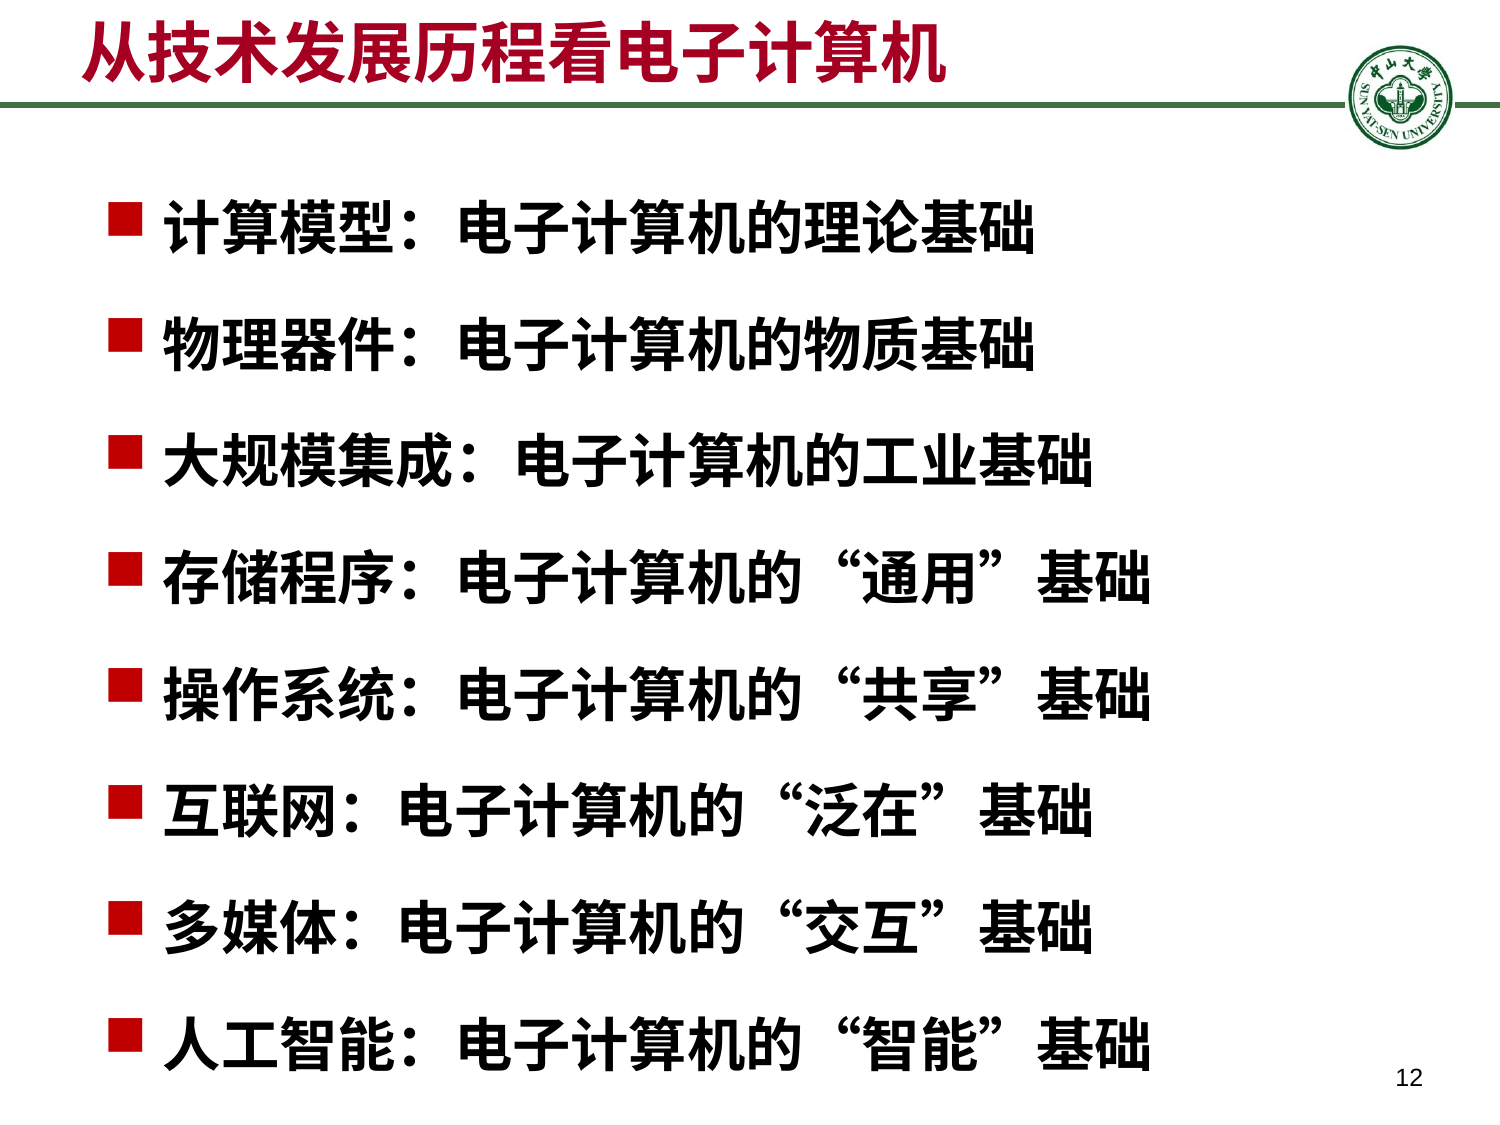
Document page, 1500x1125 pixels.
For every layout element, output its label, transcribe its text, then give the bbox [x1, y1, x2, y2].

title 从技术发展历程看电子计算机 [64, 3, 1415, 78]
picture [1345, 42, 1455, 148]
list 计算模型：电子计算机的理论基础 物理器件：电子计算机的物质基础 大规模集成：电子计算机的工业基础 存储程序：电子计算机的“通用”基础 操作系统：电子计算机的“共享”基础 互联网：电子计算机的“泛在”基础 多媒体：电子计算机的“交互”基础 人工智能：电子计算机的“智能”基础 [88, 148, 1461, 1047]
